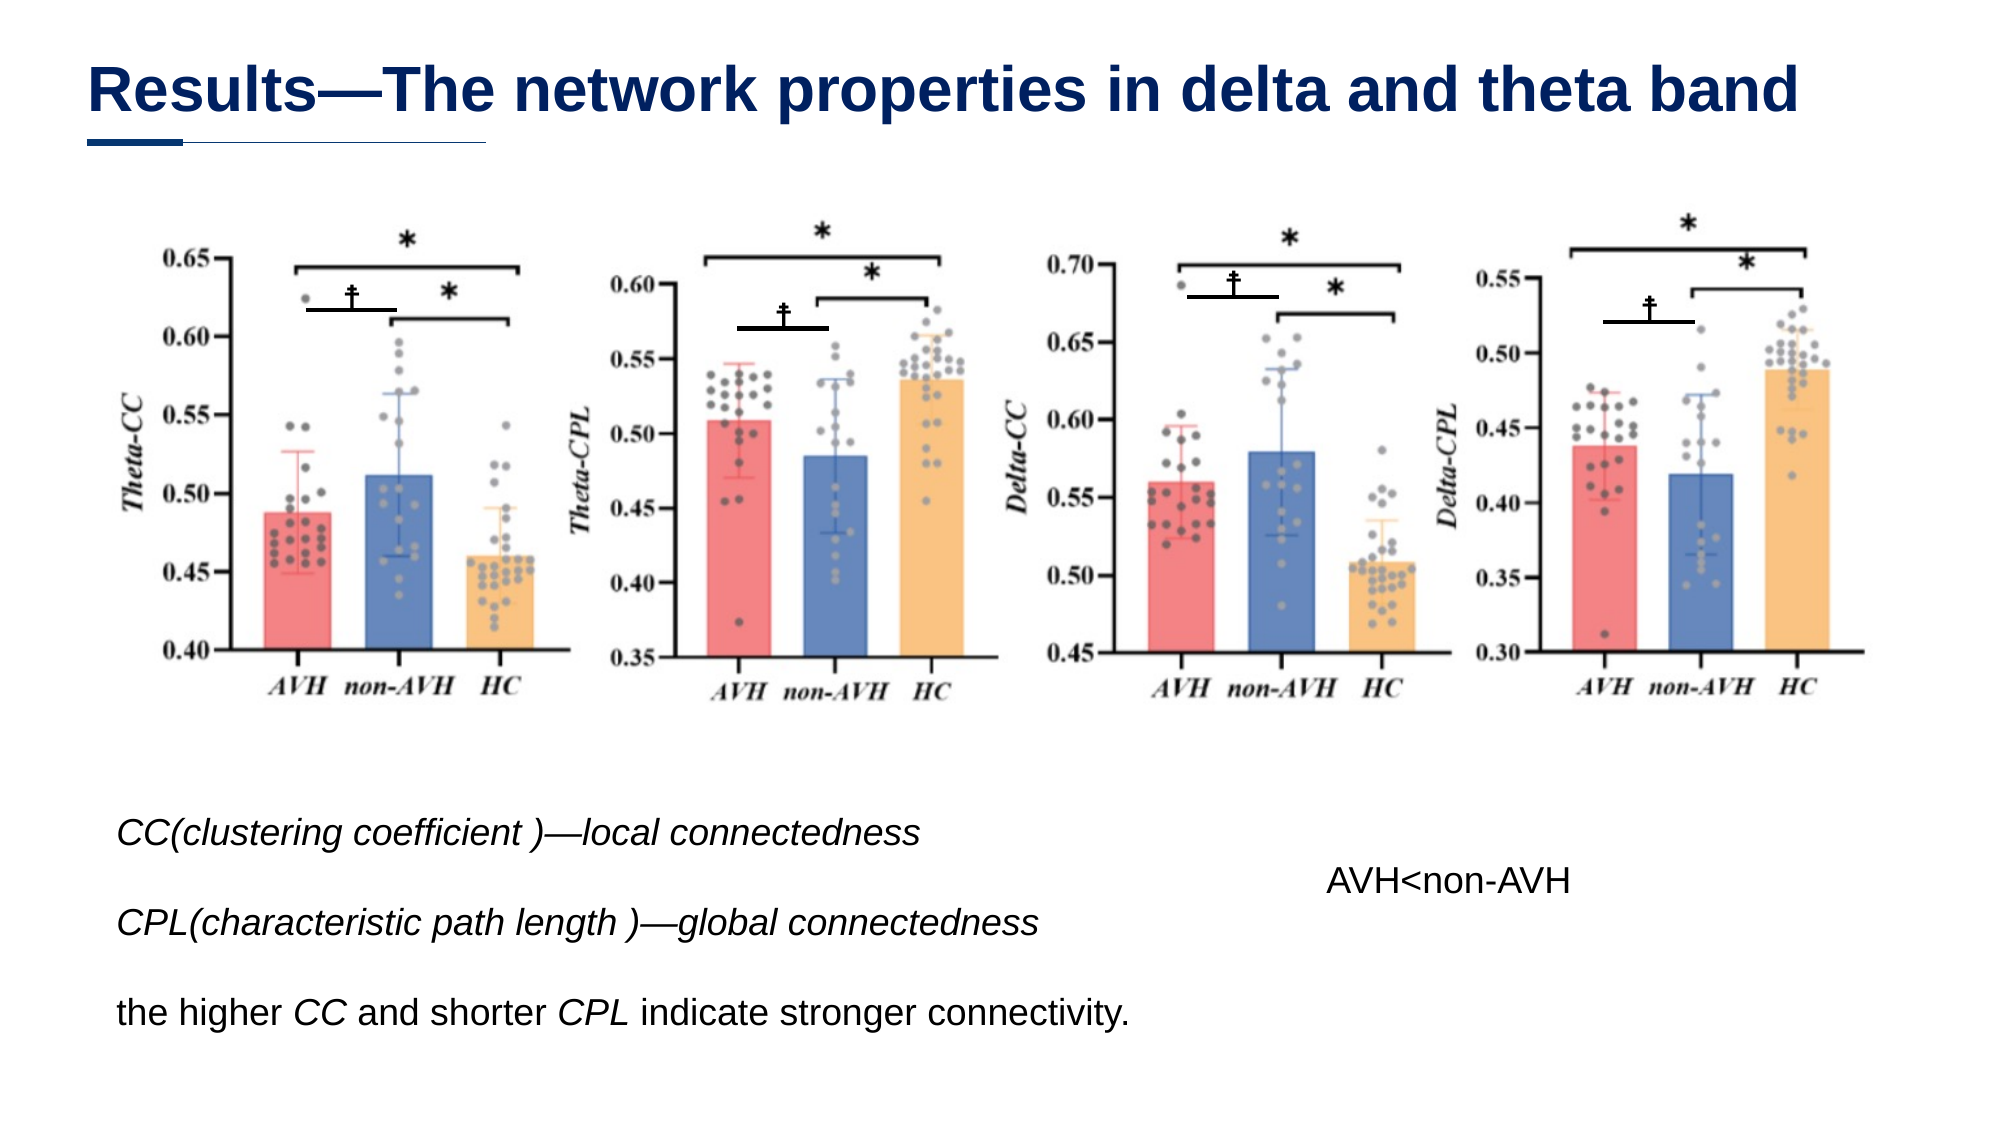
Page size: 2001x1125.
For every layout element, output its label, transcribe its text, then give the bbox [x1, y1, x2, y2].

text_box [1187, 254, 1405, 315]
text_box CC(clustering coefficient )—local connectedness CPL(characteristic path length )—global connectedness the higher CC and shorter CPL indicate stronger connectivity. [101, 755, 1169, 1040]
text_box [1603, 279, 1821, 340]
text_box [737, 285, 955, 347]
picture [101, 193, 1899, 736]
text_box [305, 267, 523, 329]
title Results—The network properties in delta and theta band [72, 39, 1880, 142]
text_box AVH<non-AVH [1311, 804, 1649, 909]
